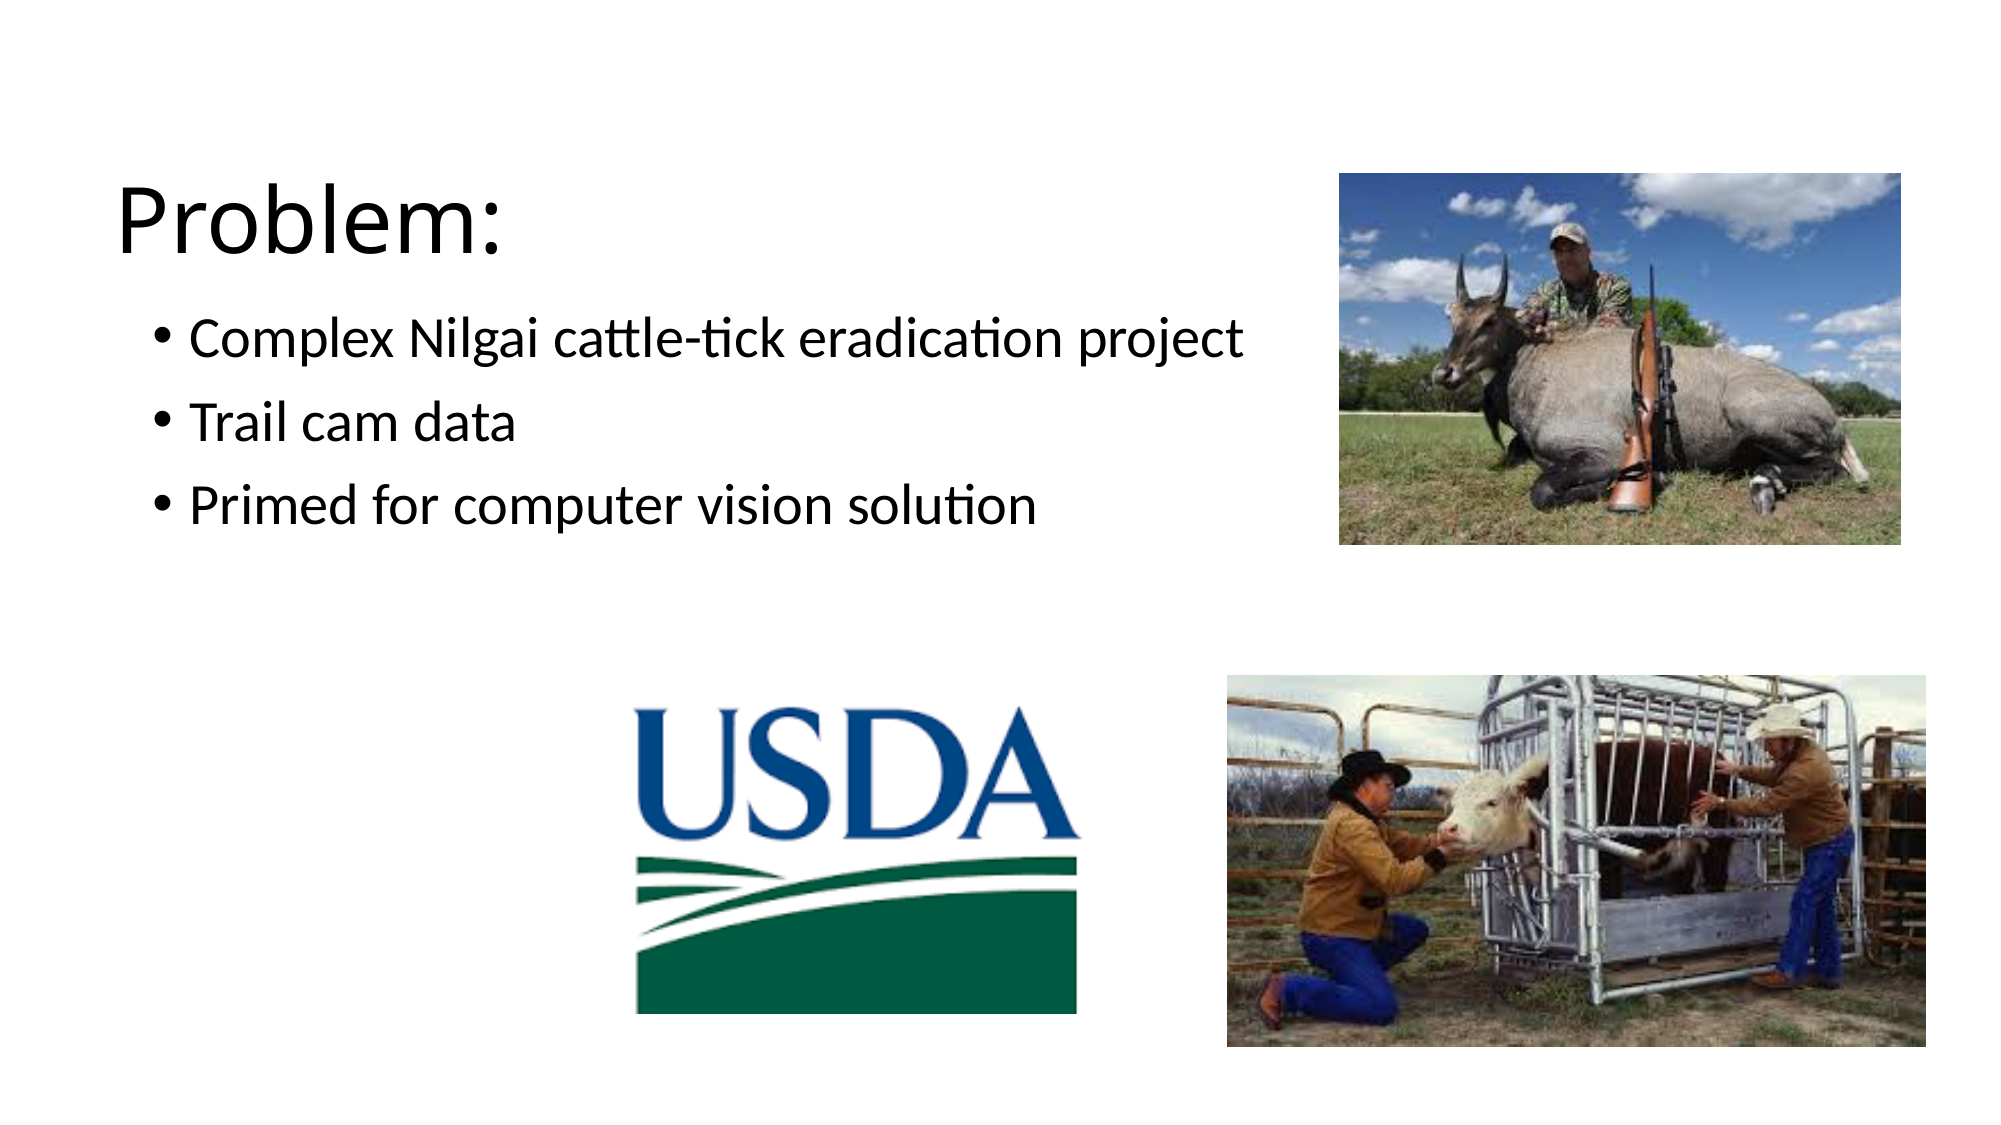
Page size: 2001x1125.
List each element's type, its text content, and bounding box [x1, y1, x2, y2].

list Complex Nilgai cattle-tick eradication project Trail cam data Primed for computer vision solution [137, 299, 1310, 1014]
picture [632, 706, 1084, 1014]
picture [1227, 675, 1926, 1048]
title Problem: [99, 89, 2000, 360]
picture [1339, 173, 1901, 545]
